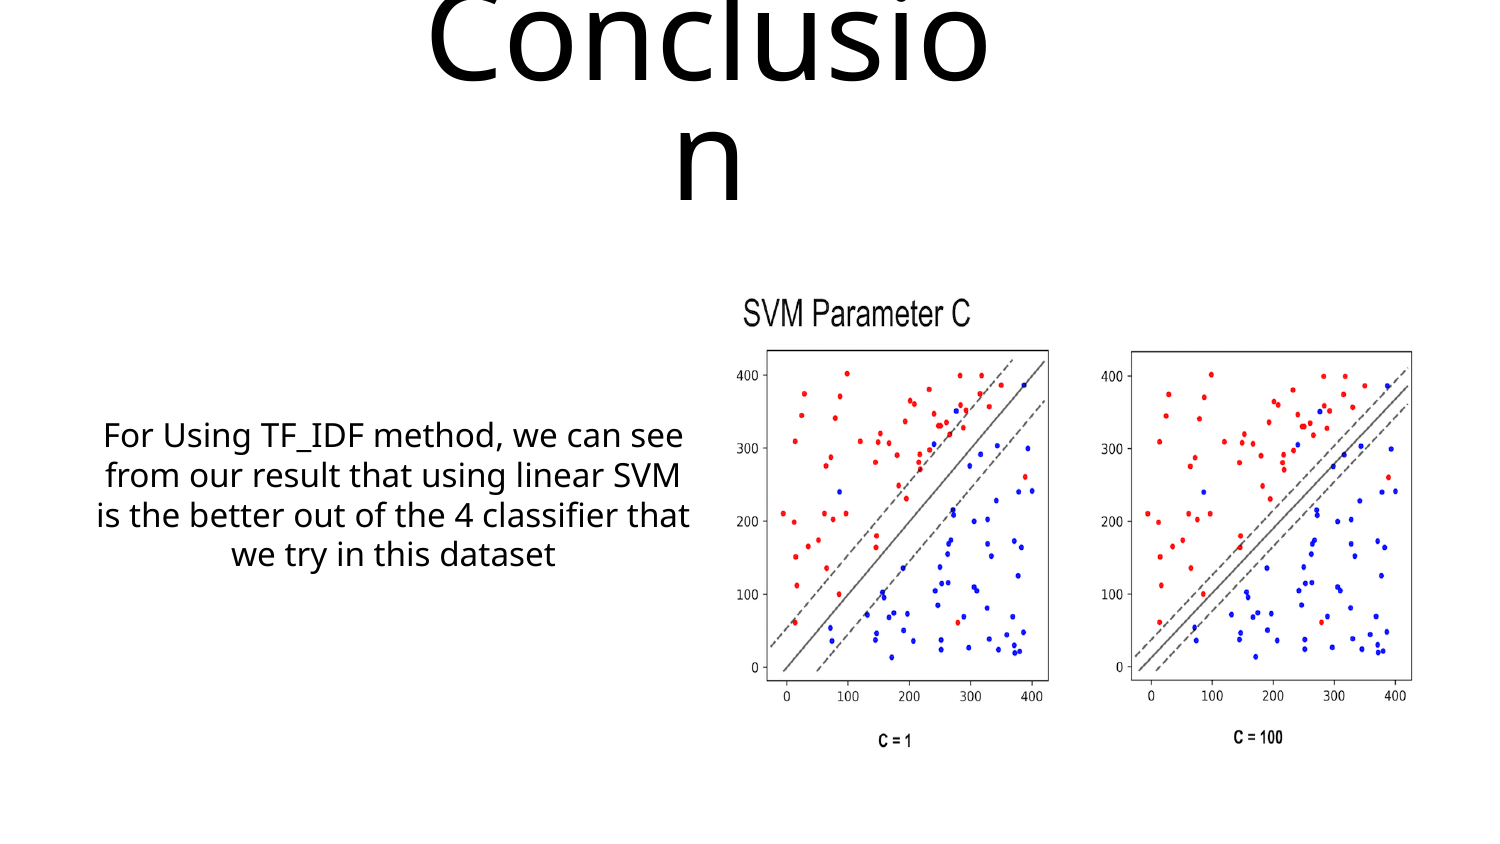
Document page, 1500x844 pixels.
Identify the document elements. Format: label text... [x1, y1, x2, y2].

title Conclusion [374, 38, 1044, 171]
picture [712, 233, 1435, 779]
subtitle For Using TF_IDF method, we can see from our result that using linear SVM is the better out of the 4 classifier that we try in this dataset [75, 398, 707, 613]
